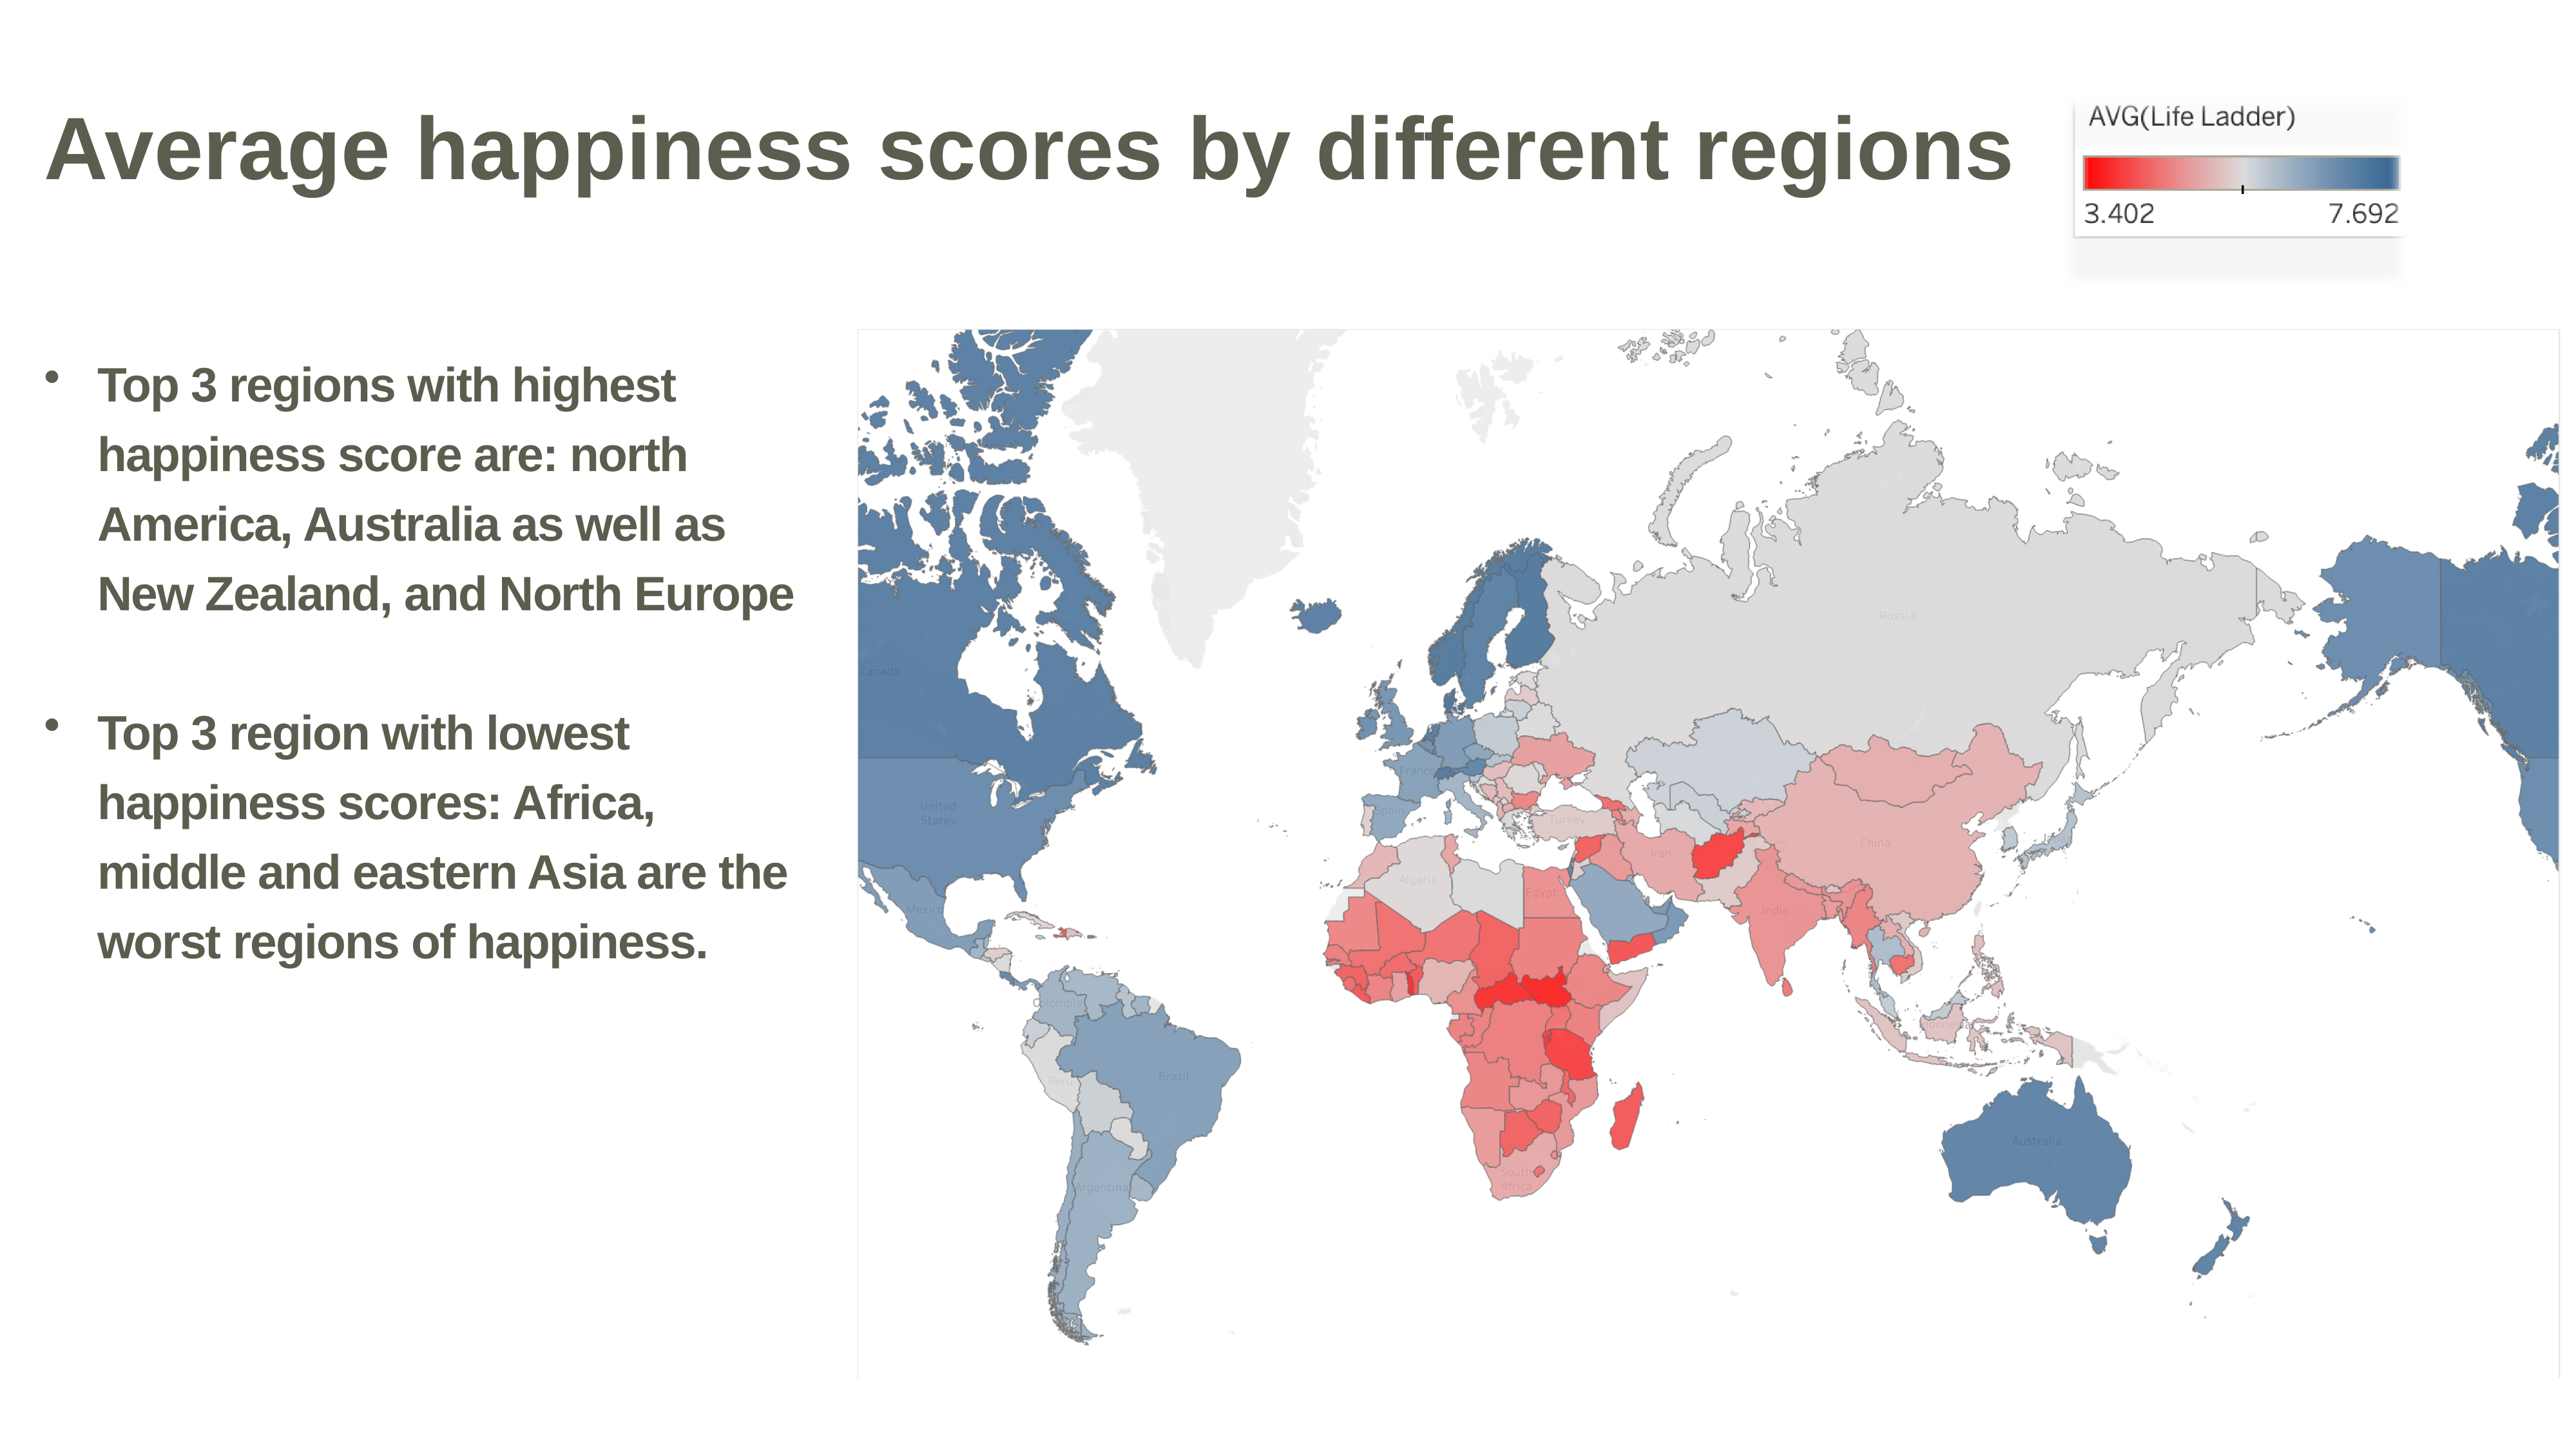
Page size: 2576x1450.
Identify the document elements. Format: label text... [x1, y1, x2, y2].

picture [849, 93, 2563, 1378]
text_box Top 3 regions with highest happiness score are: north America, Australia as well as New Zealand, and North Europe Top 3 region with lowest happiness scores: Africa, middle and eastern Asia are the worst regions of happiness. [39, 337, 804, 1043]
text_box Average happiness scores by different regions [39, 65, 2235, 202]
